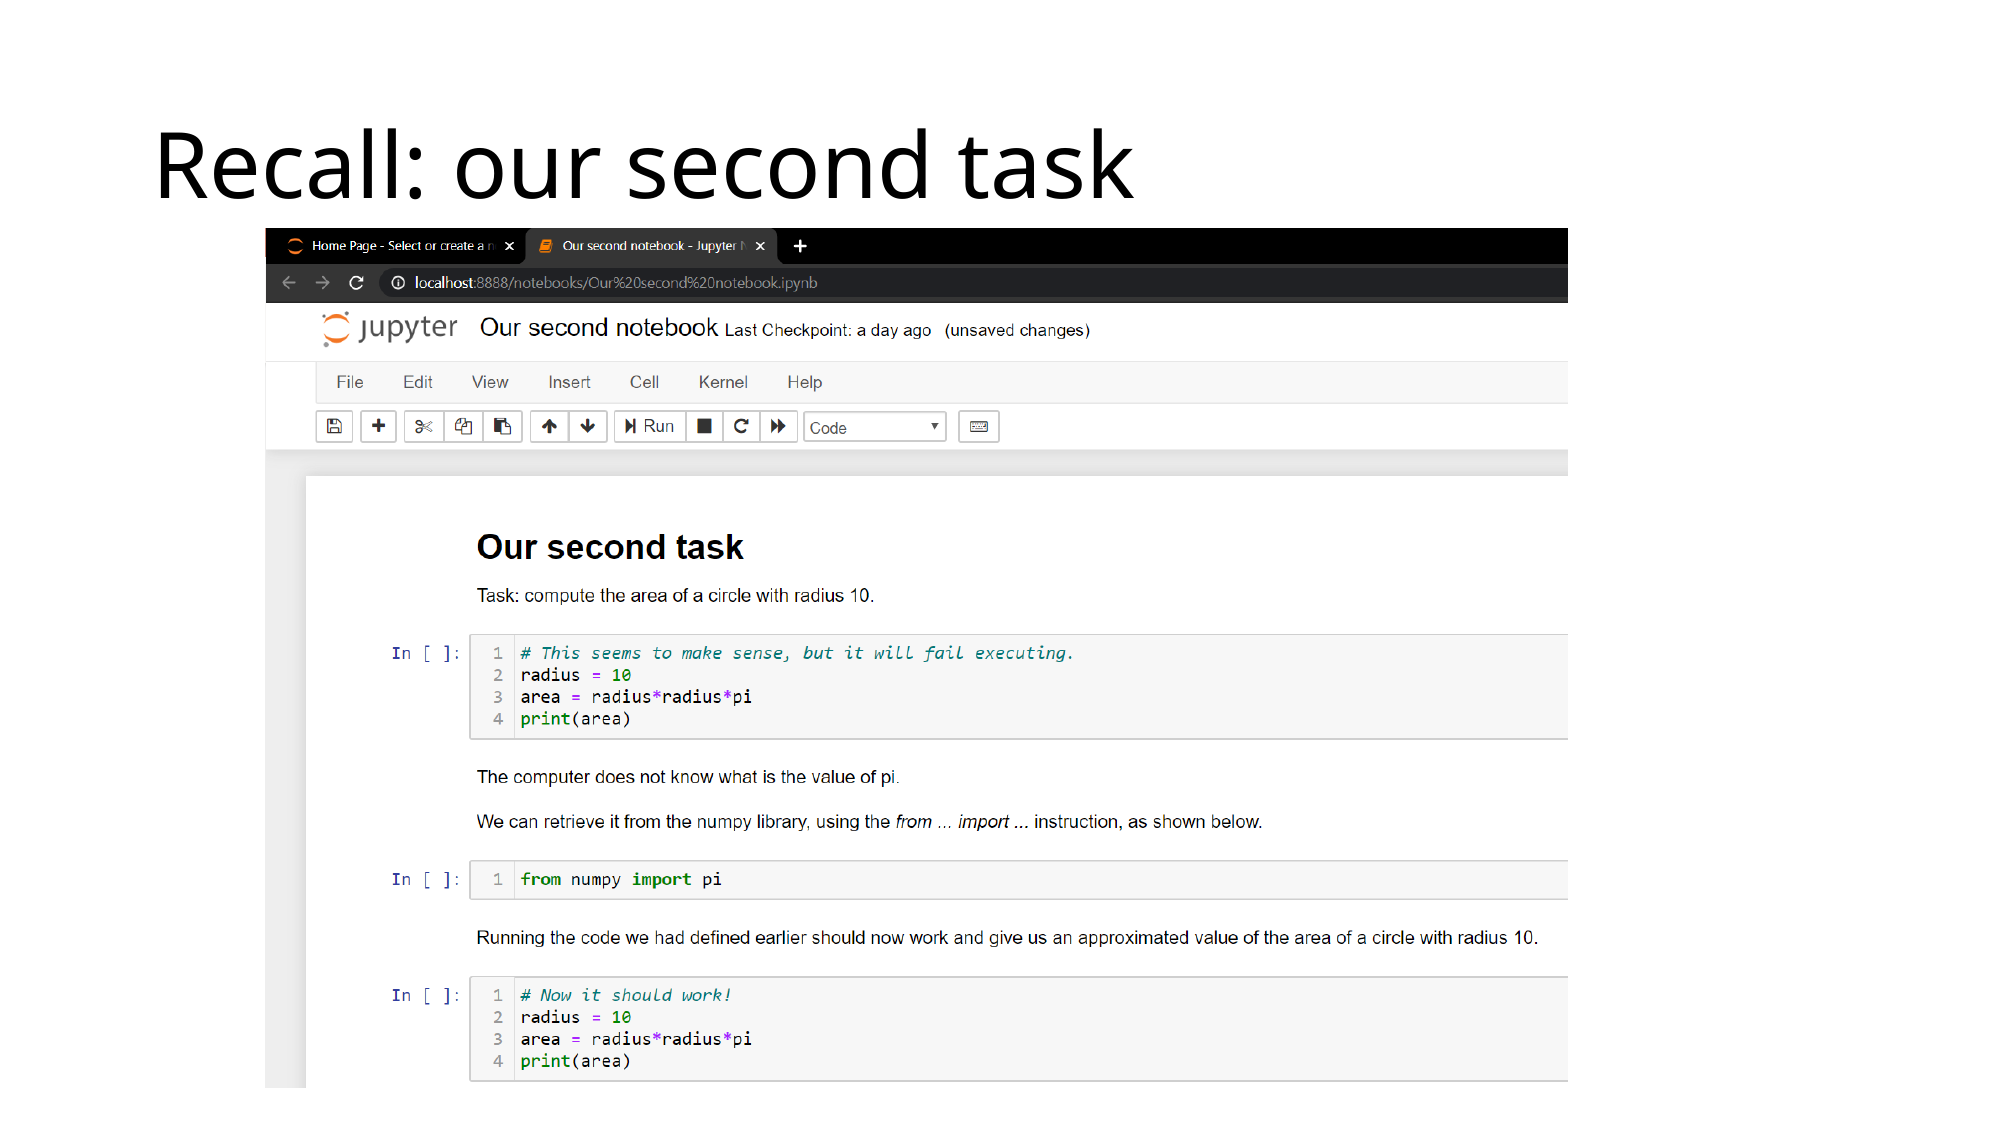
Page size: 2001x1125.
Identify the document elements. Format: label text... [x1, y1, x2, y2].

title Recall: our second task [137, 59, 1863, 278]
picture [265, 228, 1568, 1088]
